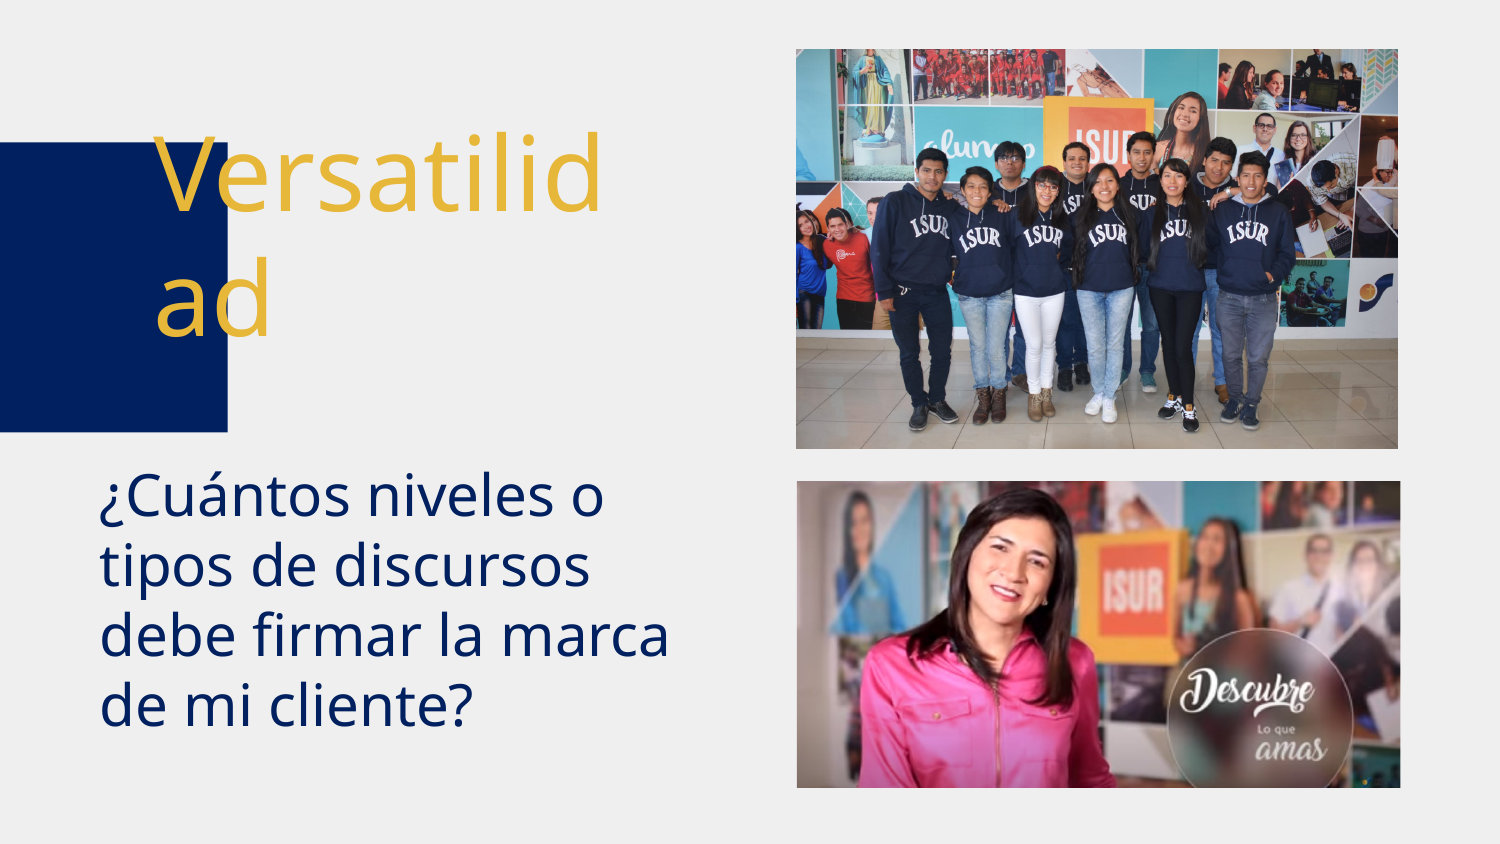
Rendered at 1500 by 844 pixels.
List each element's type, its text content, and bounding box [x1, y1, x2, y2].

picture [796, 481, 1401, 789]
picture [796, 49, 1398, 450]
title Versatilidad [138, 225, 680, 373]
text_box ¿Cuántos niveles o tipos de discursos debe firmar la marca de mi cliente? [84, 442, 750, 635]
